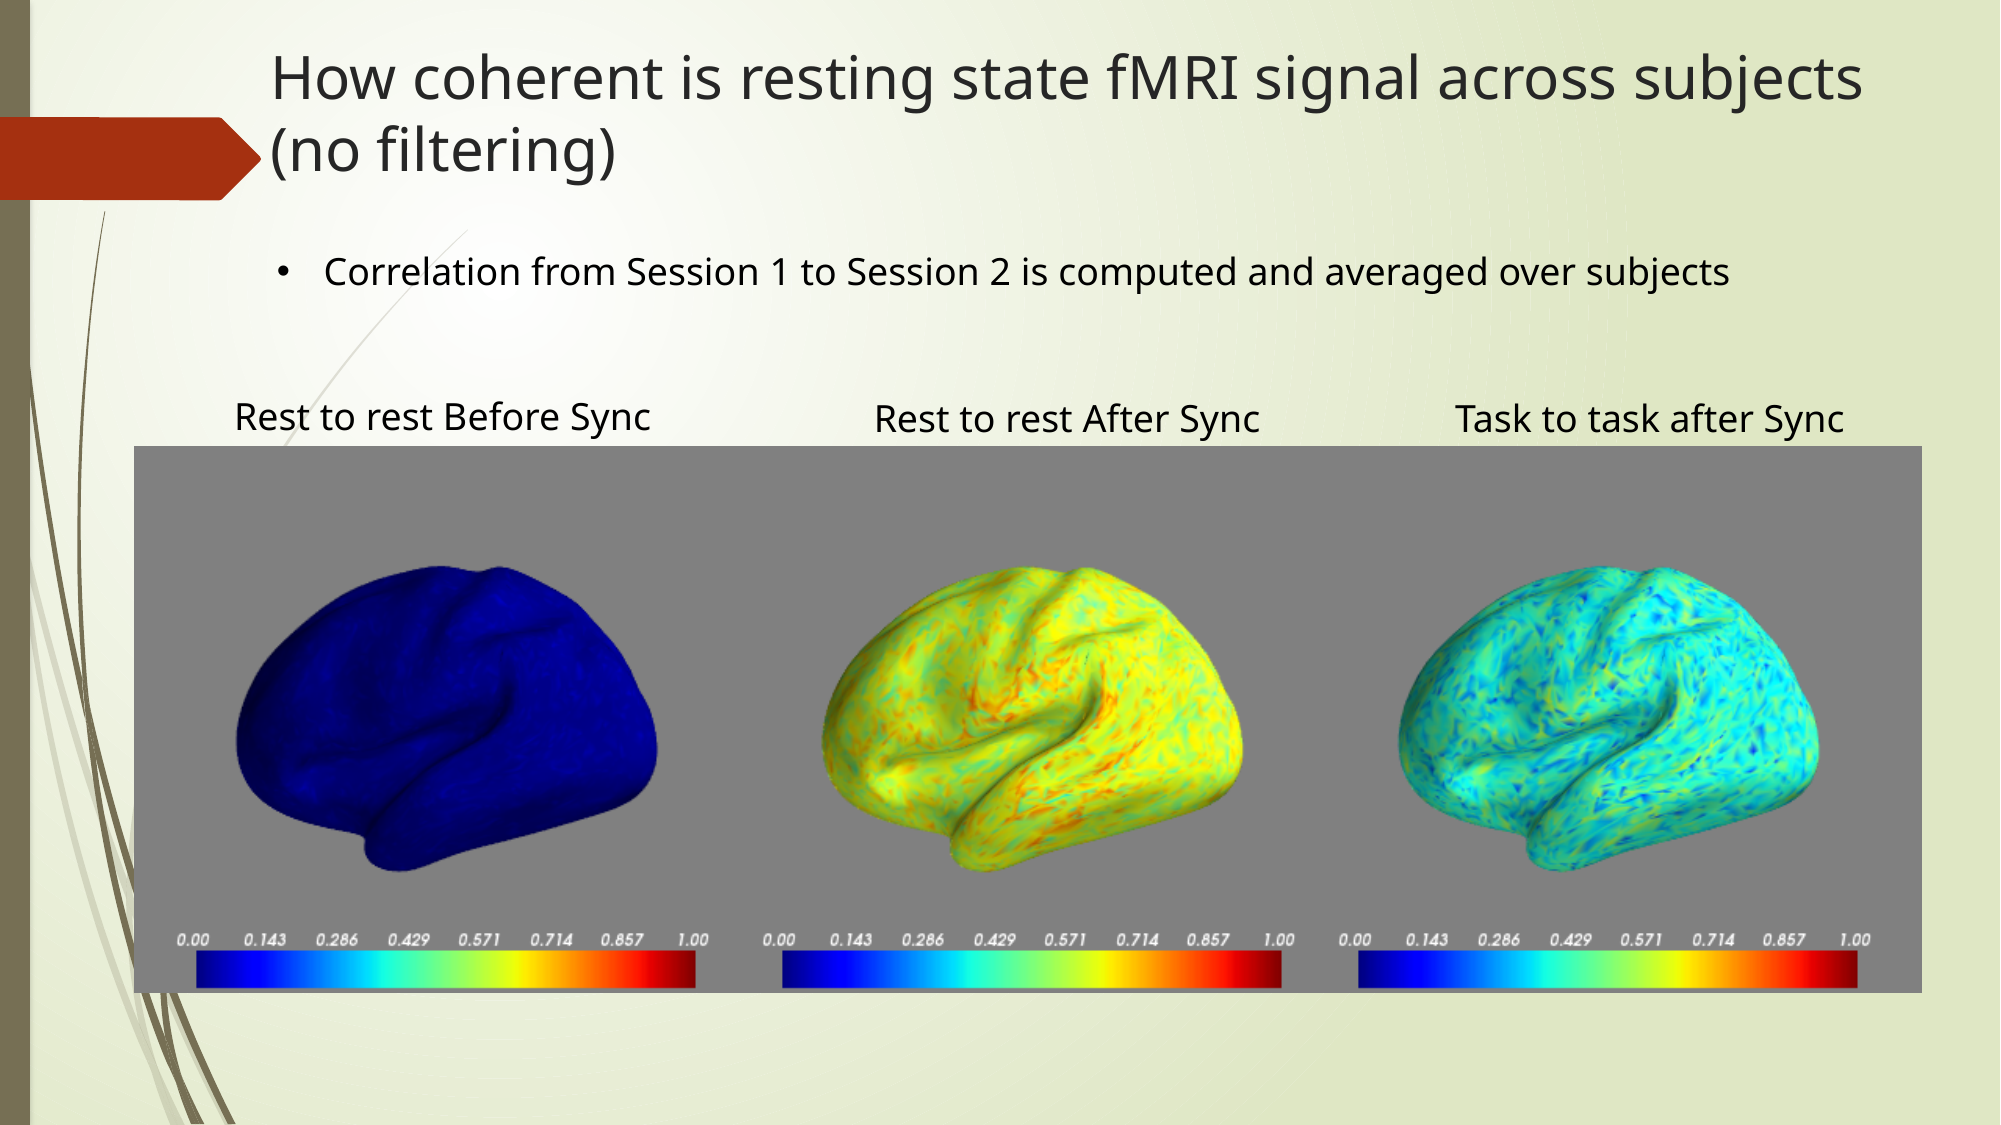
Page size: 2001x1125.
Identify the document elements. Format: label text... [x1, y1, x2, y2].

text_box Rest to rest Before Sync [219, 385, 667, 444]
text_box Rest to rest After Sync [858, 387, 1276, 444]
text_box Correlation from Session 1 to Session 2 is computed and averaged over subjects [262, 240, 1747, 300]
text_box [134, 445, 1922, 994]
text_box Task to task after Sync [1440, 387, 1860, 444]
title How coherent is resting state fMRI signal across subjects (no filtering) [255, 31, 1883, 193]
